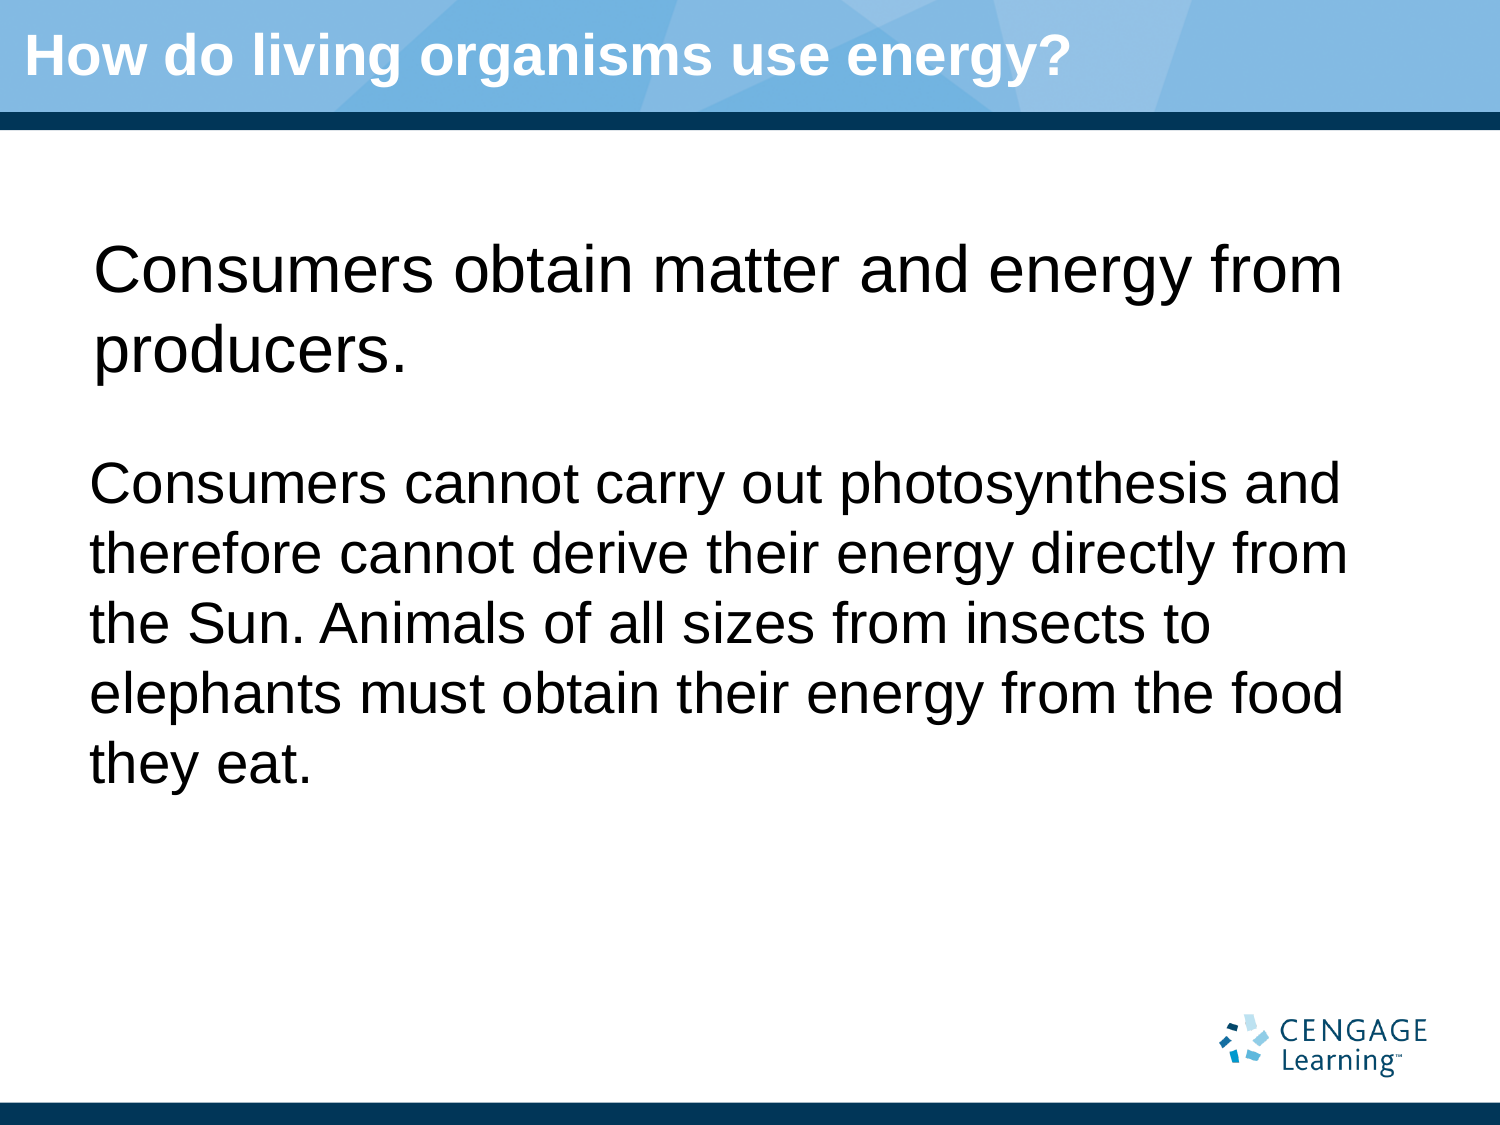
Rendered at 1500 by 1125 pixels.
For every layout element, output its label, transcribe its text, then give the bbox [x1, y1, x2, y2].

title Consumers obtain matter and energy from producers. [93, 249, 1444, 363]
picture [0, 0, 1500, 112]
picture [1195, 990, 1450, 1101]
text_box How do living organisms use energy? [24, 24, 1338, 100]
text_box Consumers cannot carry out photosynthesis and therefore cannot derive their energy directly from the Sun. Animals of all sizes from insects to elephants must obtain their energy from the food they eat. [74, 437, 1369, 803]
